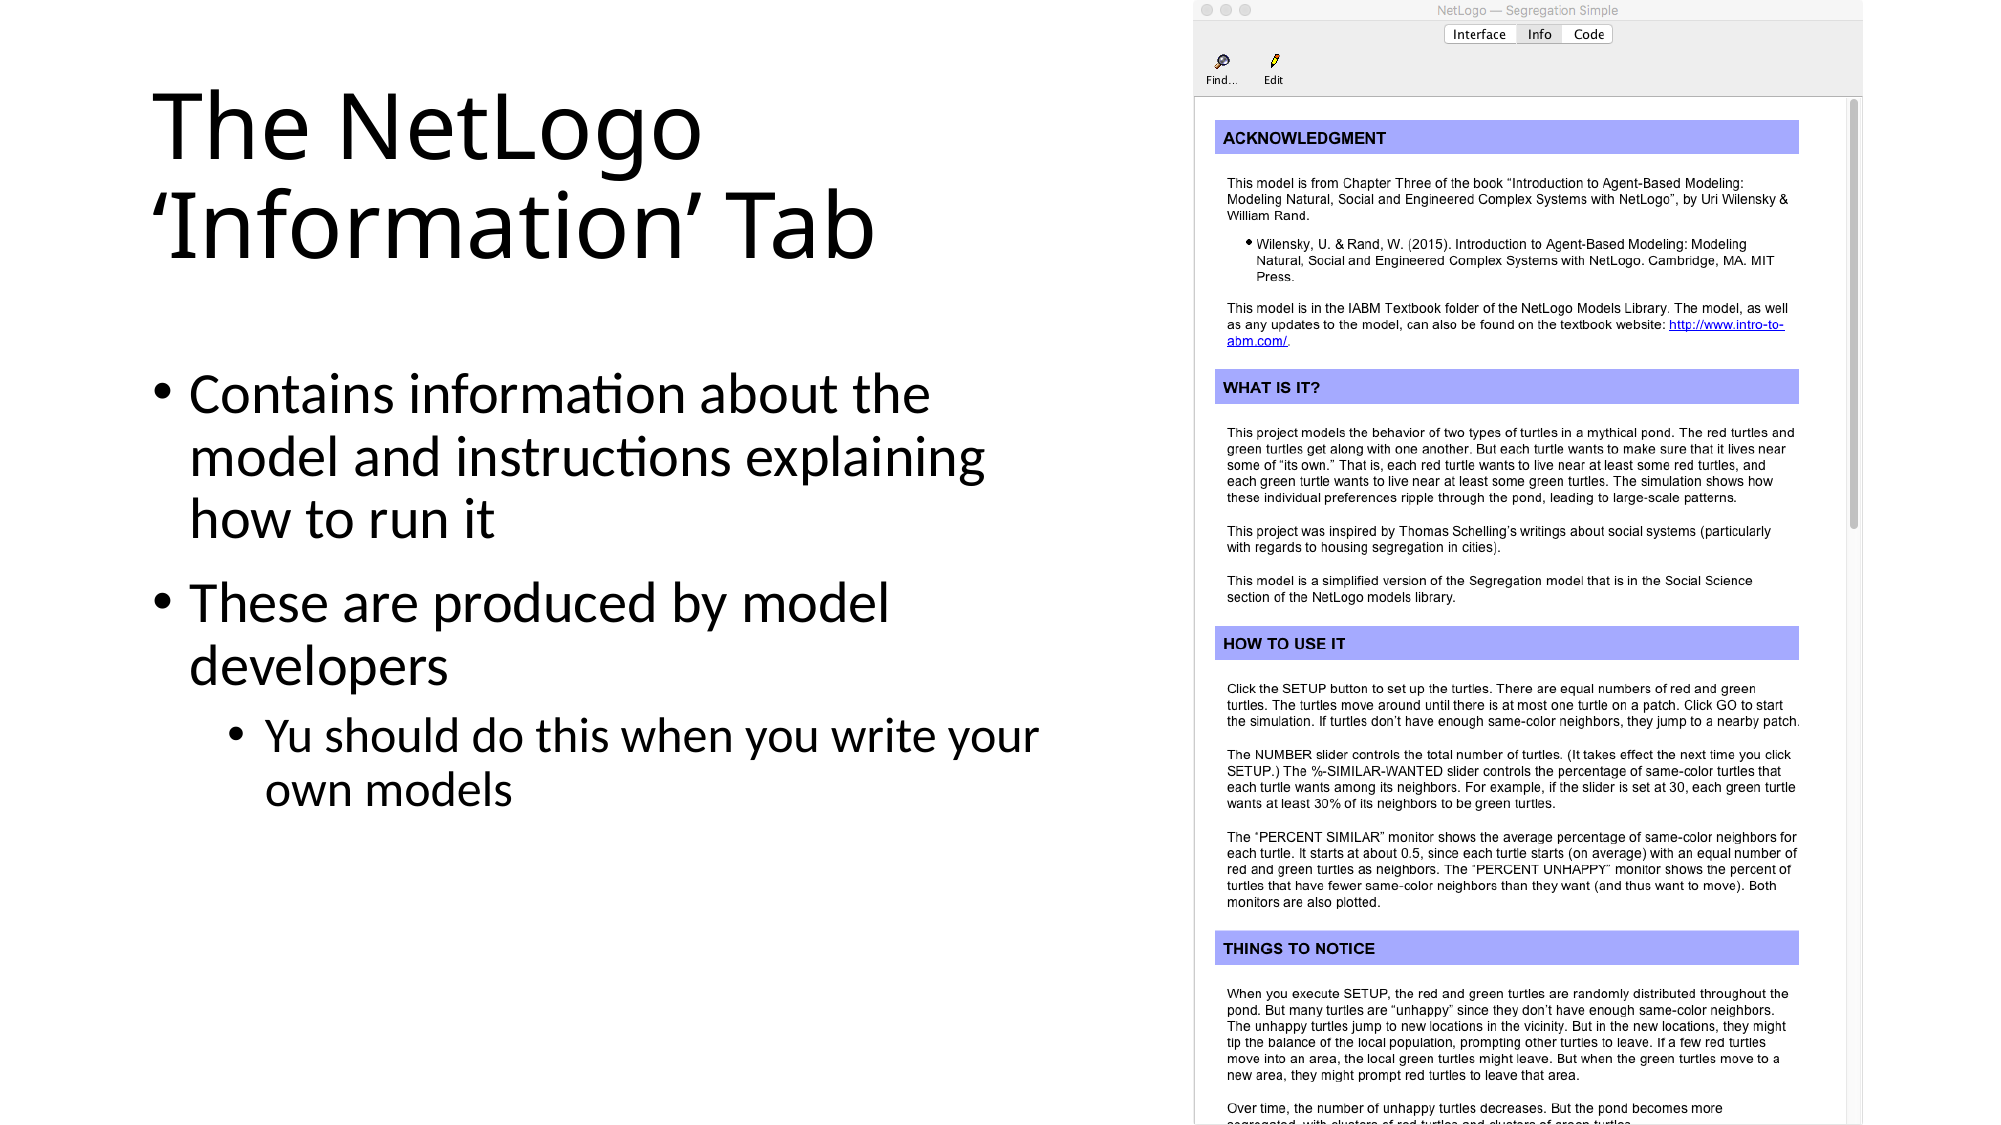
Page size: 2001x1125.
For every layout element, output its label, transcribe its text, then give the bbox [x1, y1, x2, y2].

list Contains information about the model and instructions explaining how to run it These are produced by model developers Yu should do this when you write your own models [137, 355, 1104, 1070]
title The NetLogo ‘Information’ Tab [137, 59, 1192, 300]
picture [1192, 0, 1863, 1125]
